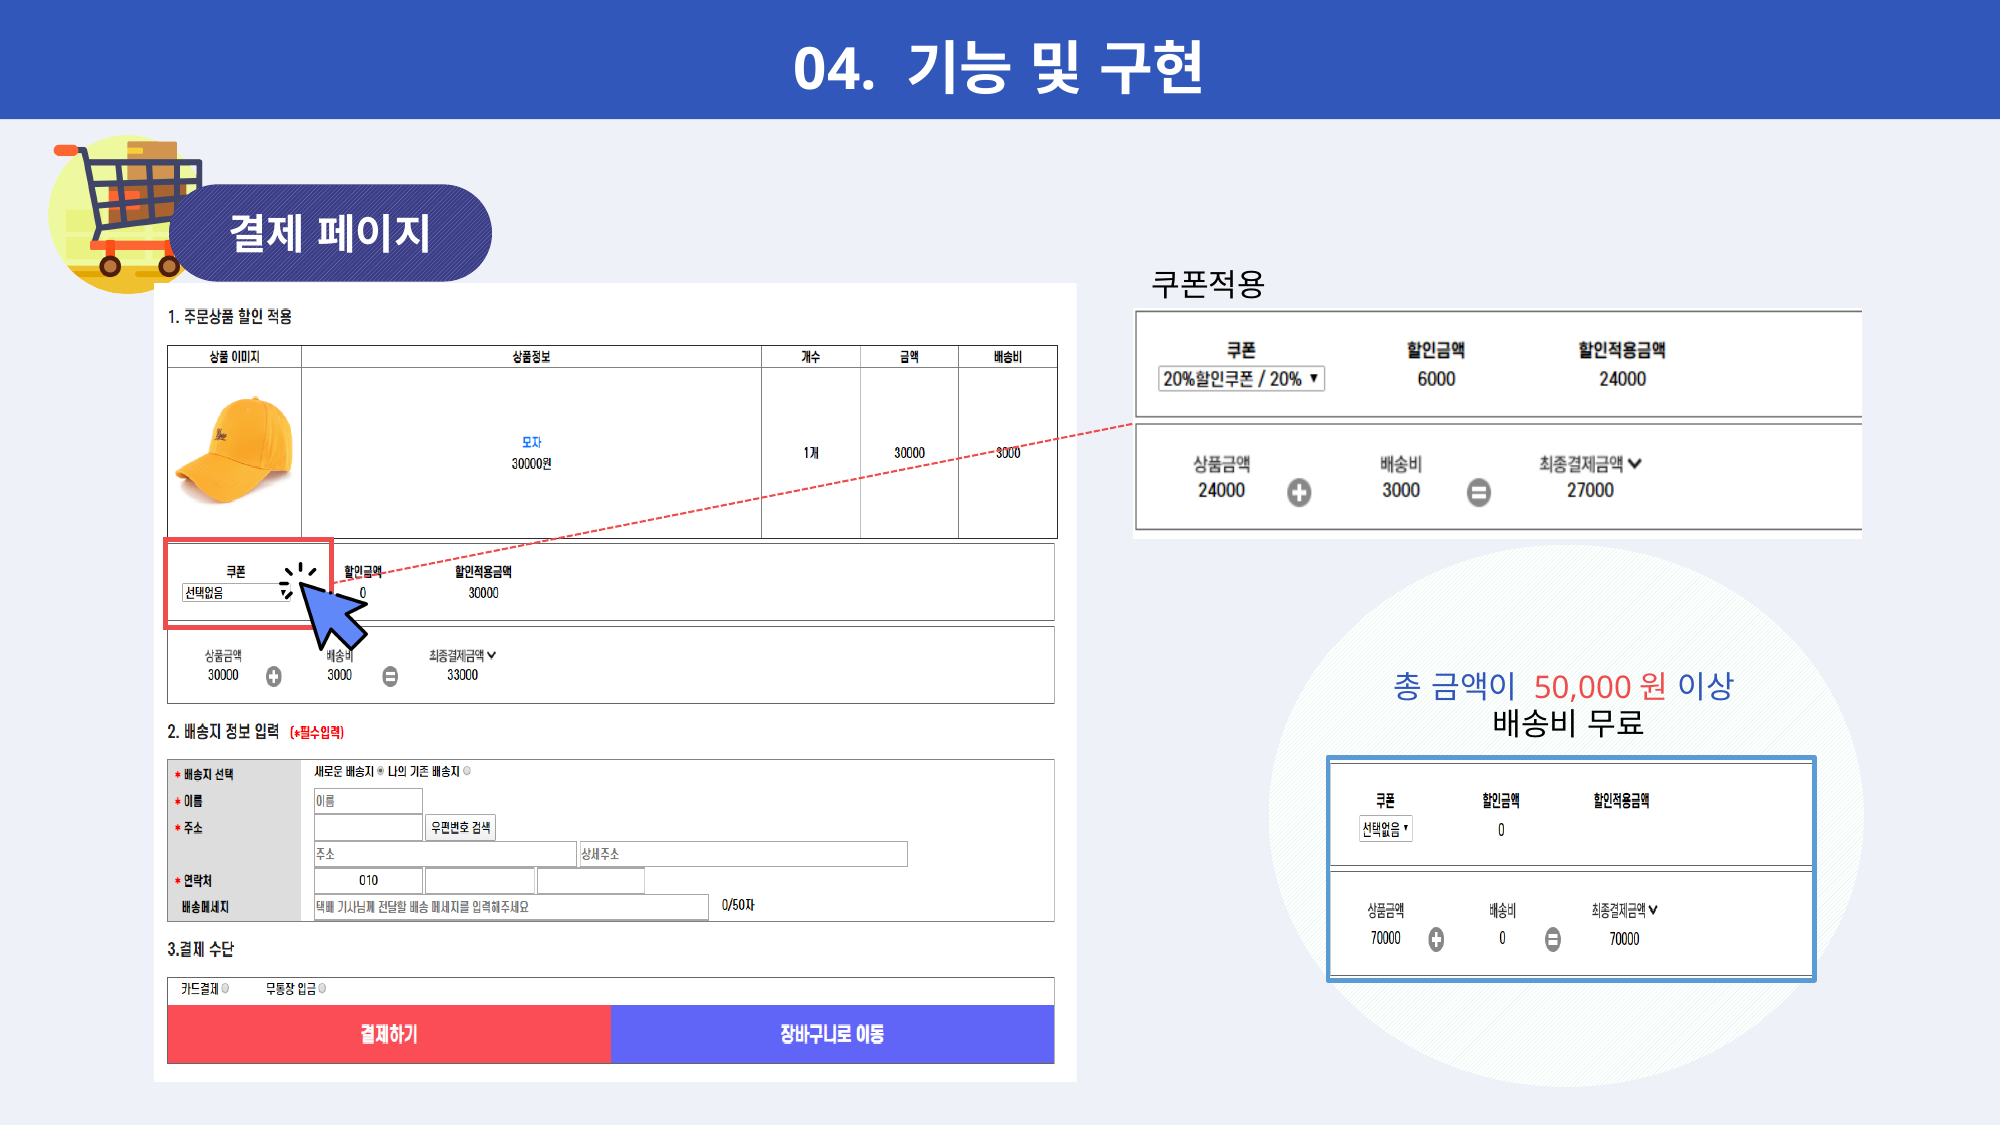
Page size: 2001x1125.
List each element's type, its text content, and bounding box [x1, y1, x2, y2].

text_box [0, 0, 2000, 120]
text_box [1267, 543, 1865, 978]
text_box 결제 페이지 [207, 183, 494, 283]
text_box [331, 423, 1134, 584]
picture [1330, 759, 1813, 978]
text_box [1330, 983, 1802, 1089]
text_box 04. 기능 및 구현 [753, 23, 1247, 109]
text_box 쿠폰적용 [1136, 258, 1297, 308]
text_box 총 금액이 50,000원 이상 배송비 무료 [1329, 659, 1809, 750]
picture [1133, 308, 1862, 539]
picture [48, 135, 1077, 1082]
